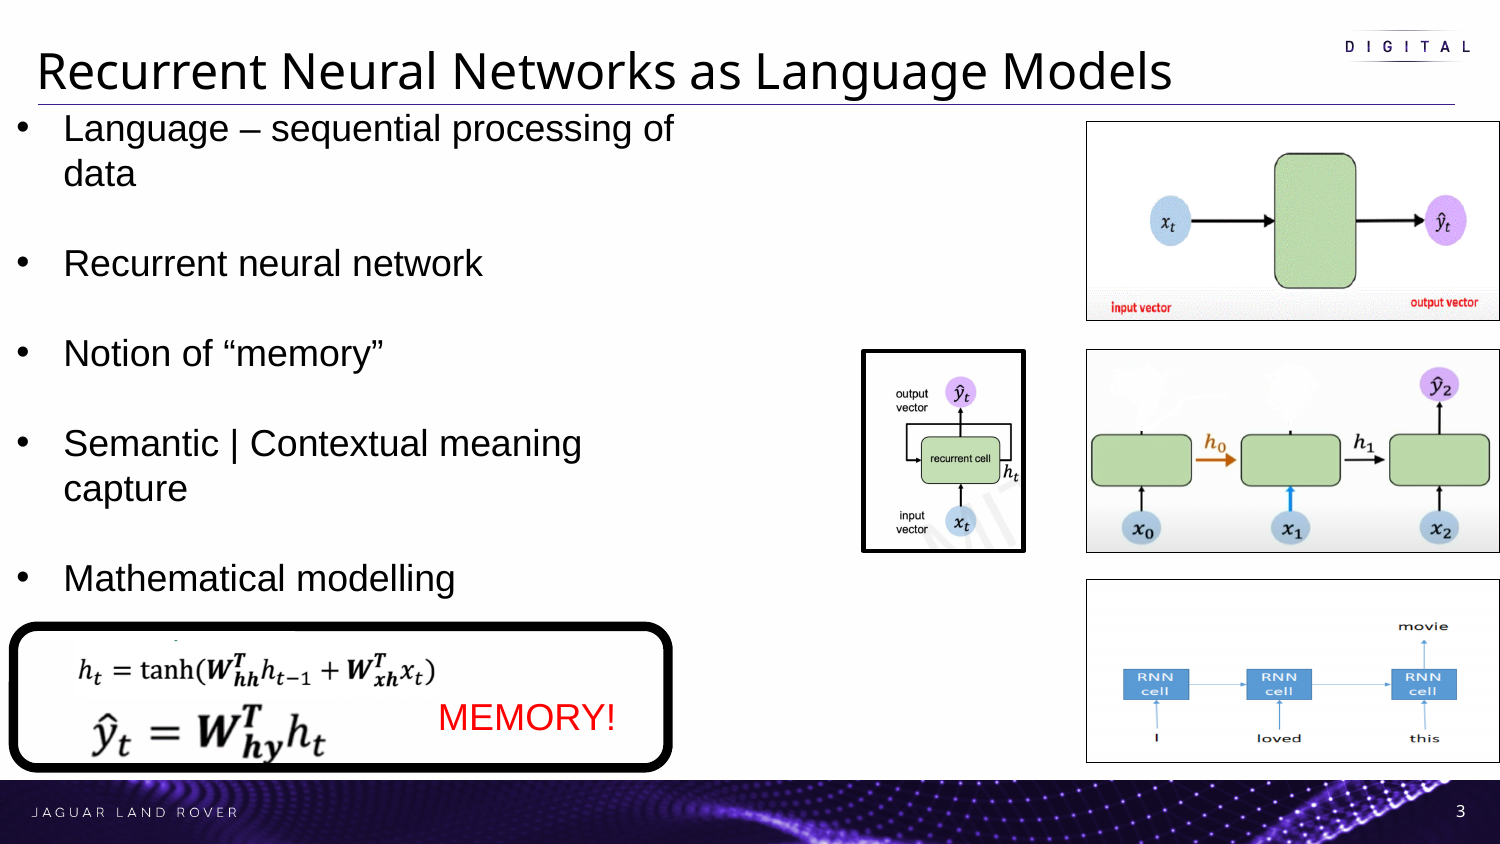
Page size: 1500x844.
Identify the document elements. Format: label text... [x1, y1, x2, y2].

text_box [11, 624, 671, 770]
slide_number 3 [1361, 780, 1481, 844]
list Recurrent Neural Networks as Language Models [36, 31, 1321, 63]
text_box Language – sequential processing of data Recurrent neural network Notion of “memory” Semantic | Contextual meaning capture Mathematical modelling [16, 104, 682, 844]
picture [75, 640, 443, 778]
picture [0, 0, 1500, 844]
